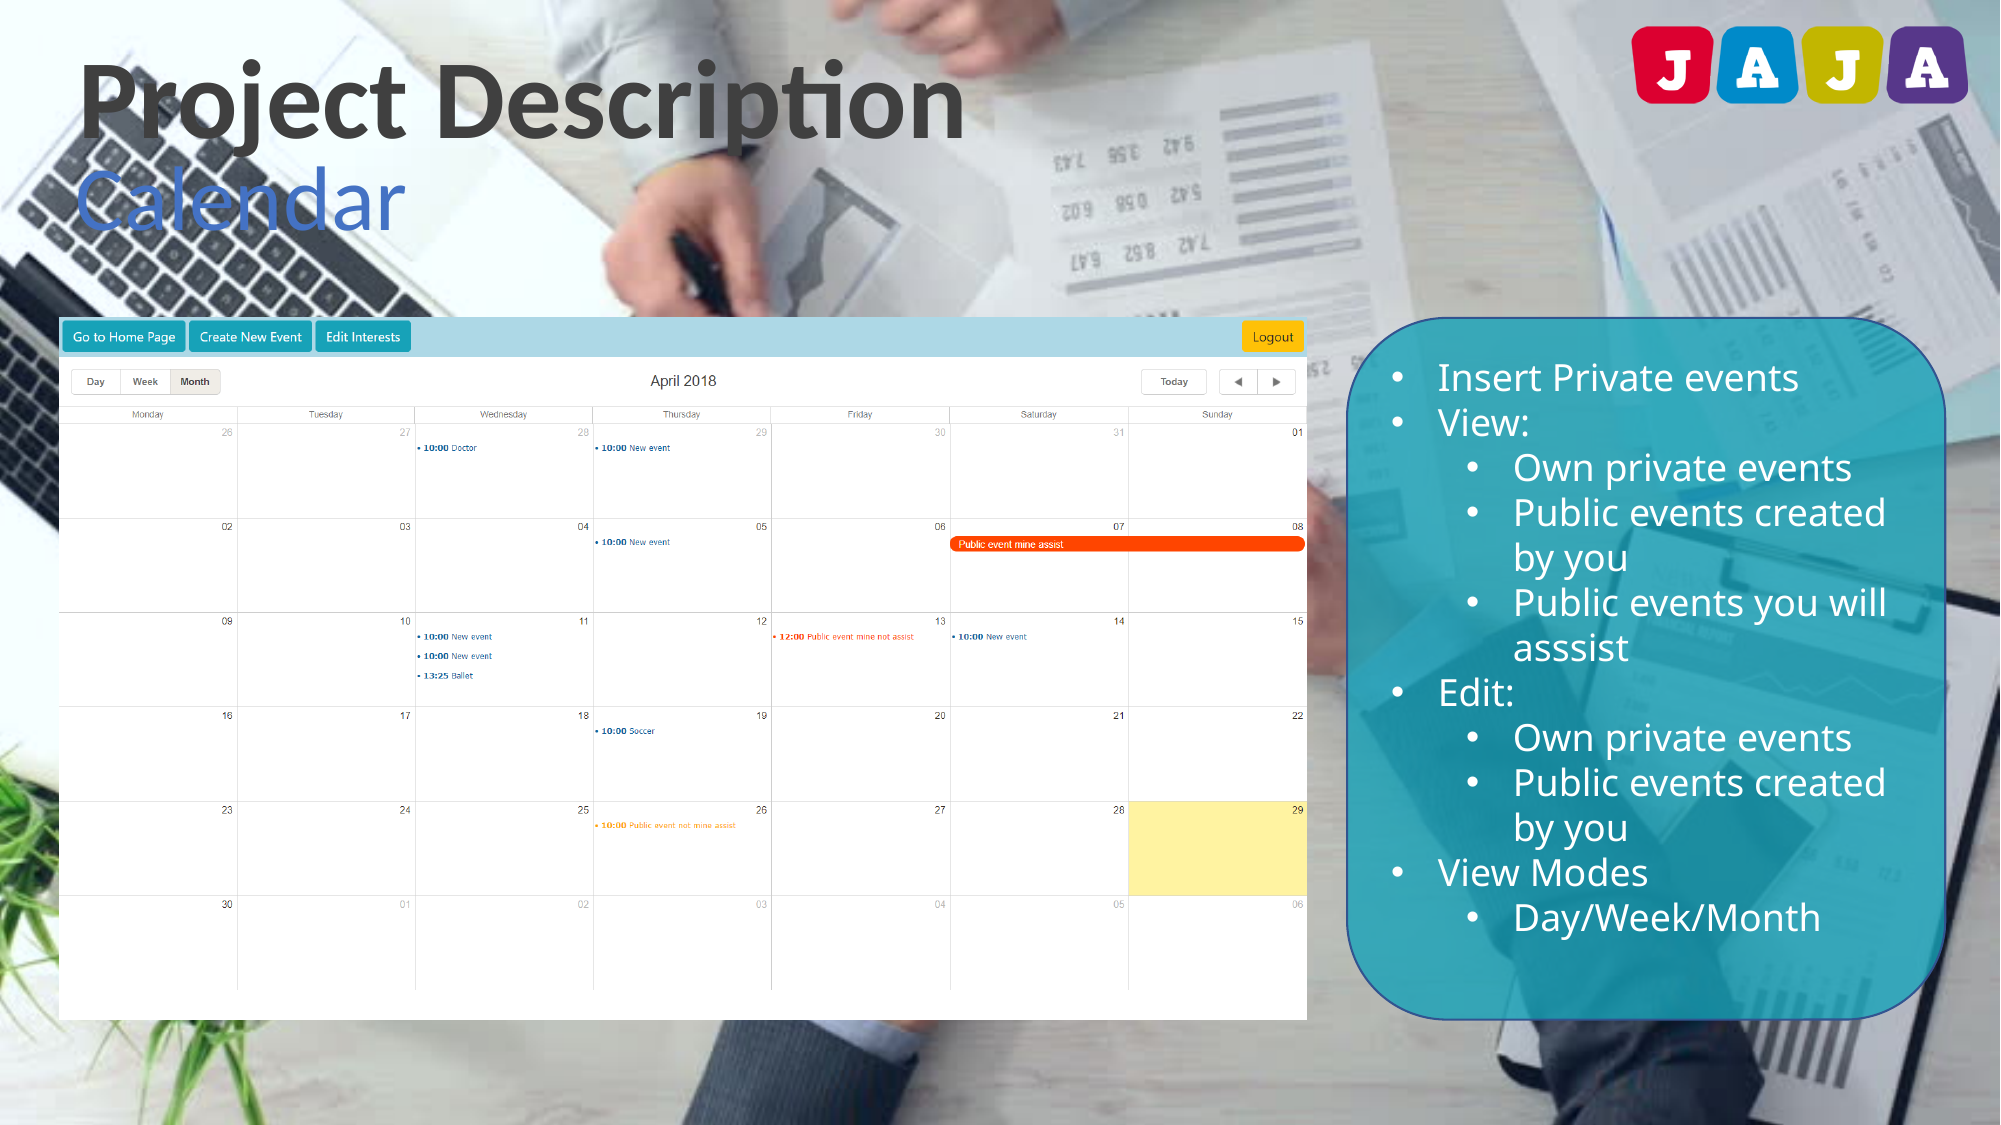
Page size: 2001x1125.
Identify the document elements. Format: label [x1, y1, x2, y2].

text_box [59, 18, 989, 258]
picture [0, 0, 2000, 1125]
